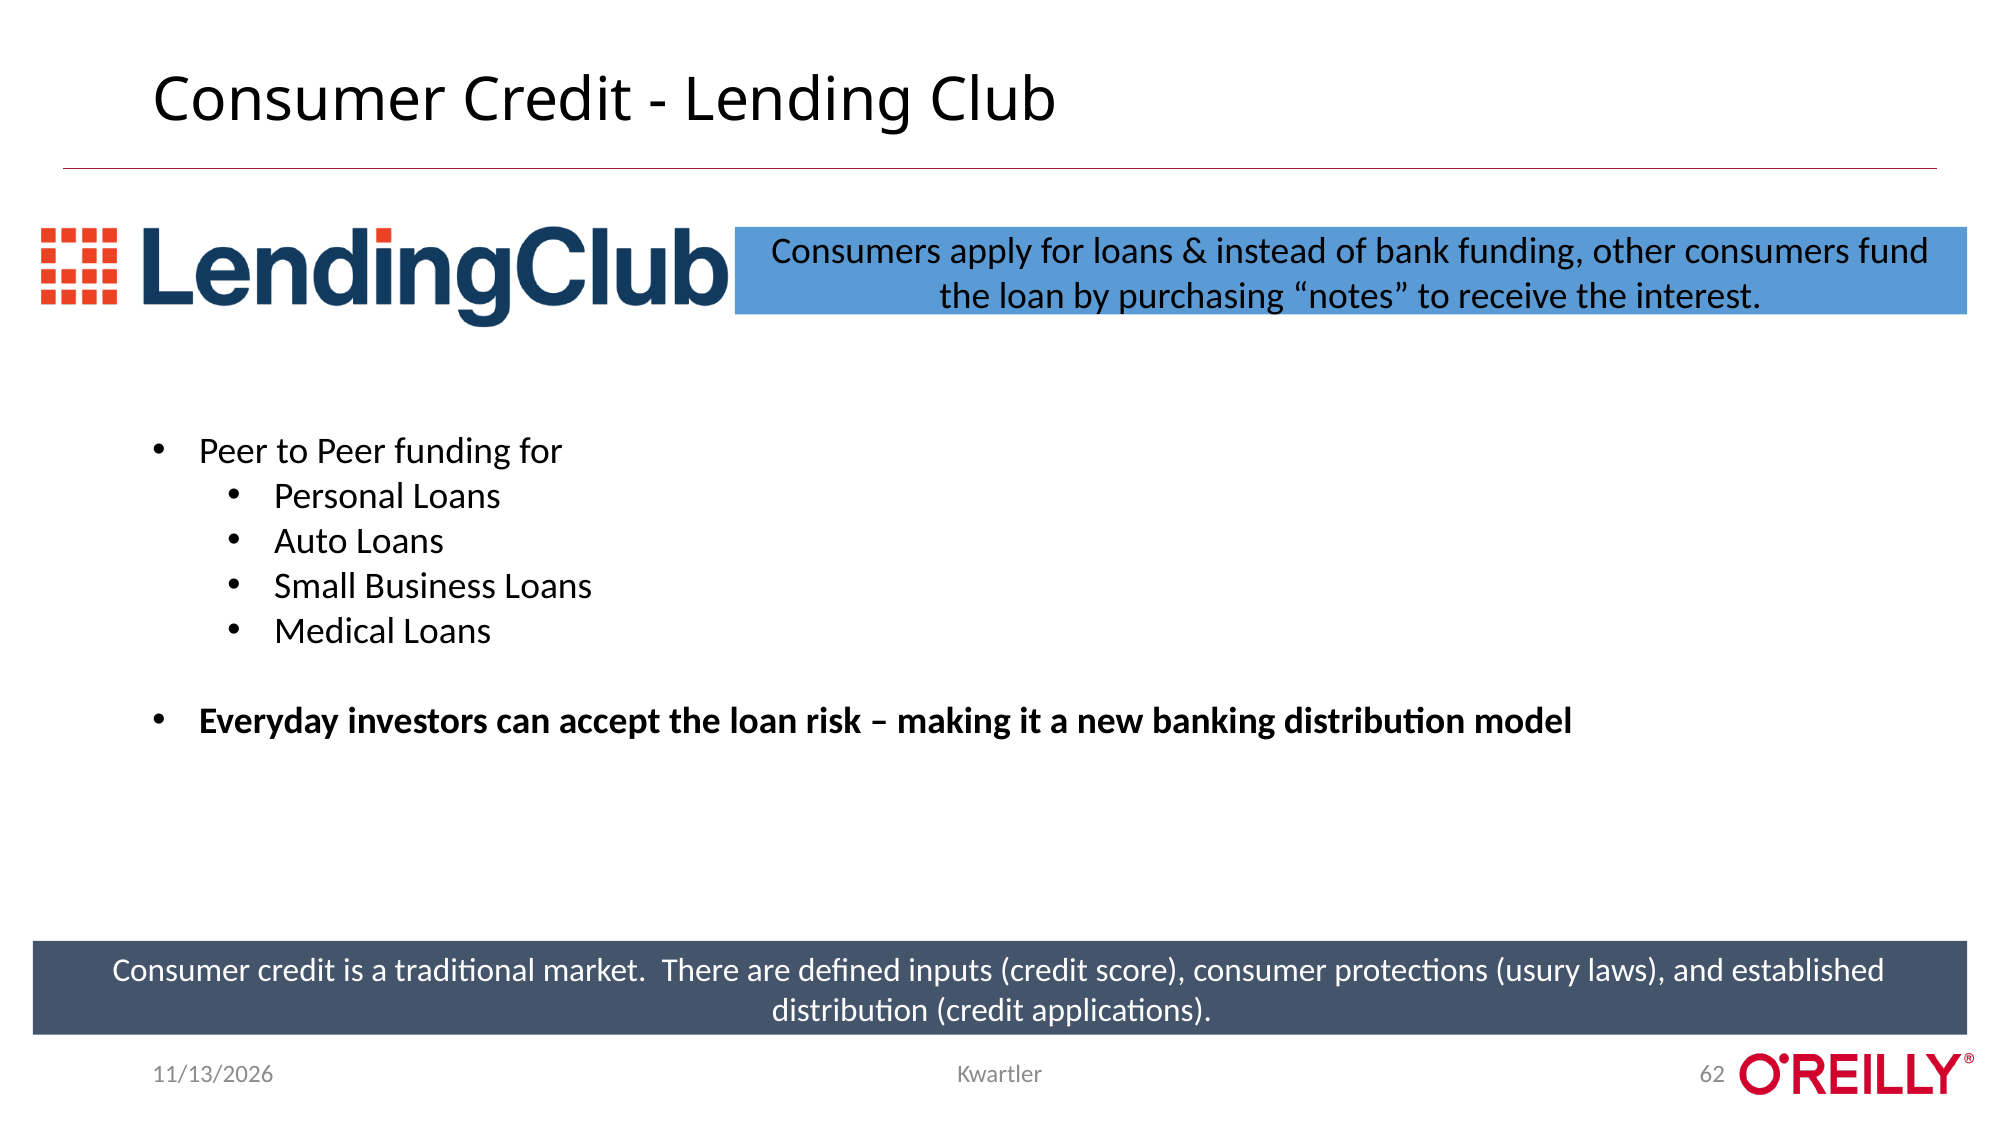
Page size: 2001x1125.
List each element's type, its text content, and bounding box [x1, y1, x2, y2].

text_box Consumers apply for loans & instead of bank funding, other consumers fund the loan by purchasing “notes” to receive the interest. [735, 226, 1968, 315]
footer Kwartler [662, 1042, 1338, 1103]
picture [1741, 1050, 1975, 1096]
picture [32, 225, 735, 334]
text_box Consumer credit is a traditional market. There are defined inputs (credit score), consumer protections (usury laws), and established distribution (credit applications). [32, 940, 1968, 1036]
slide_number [137, 1042, 588, 1103]
text_box 62 [1412, 1042, 1741, 1103]
text_box Peer to Peer funding for Personal Loans Auto Loans Small Business Loans Medical Loans Everyday investors can accept the loan risk – making it a new banking distribution model [137, 419, 1849, 749]
title Consumer Credit - Lending Club [137, 59, 1863, 142]
